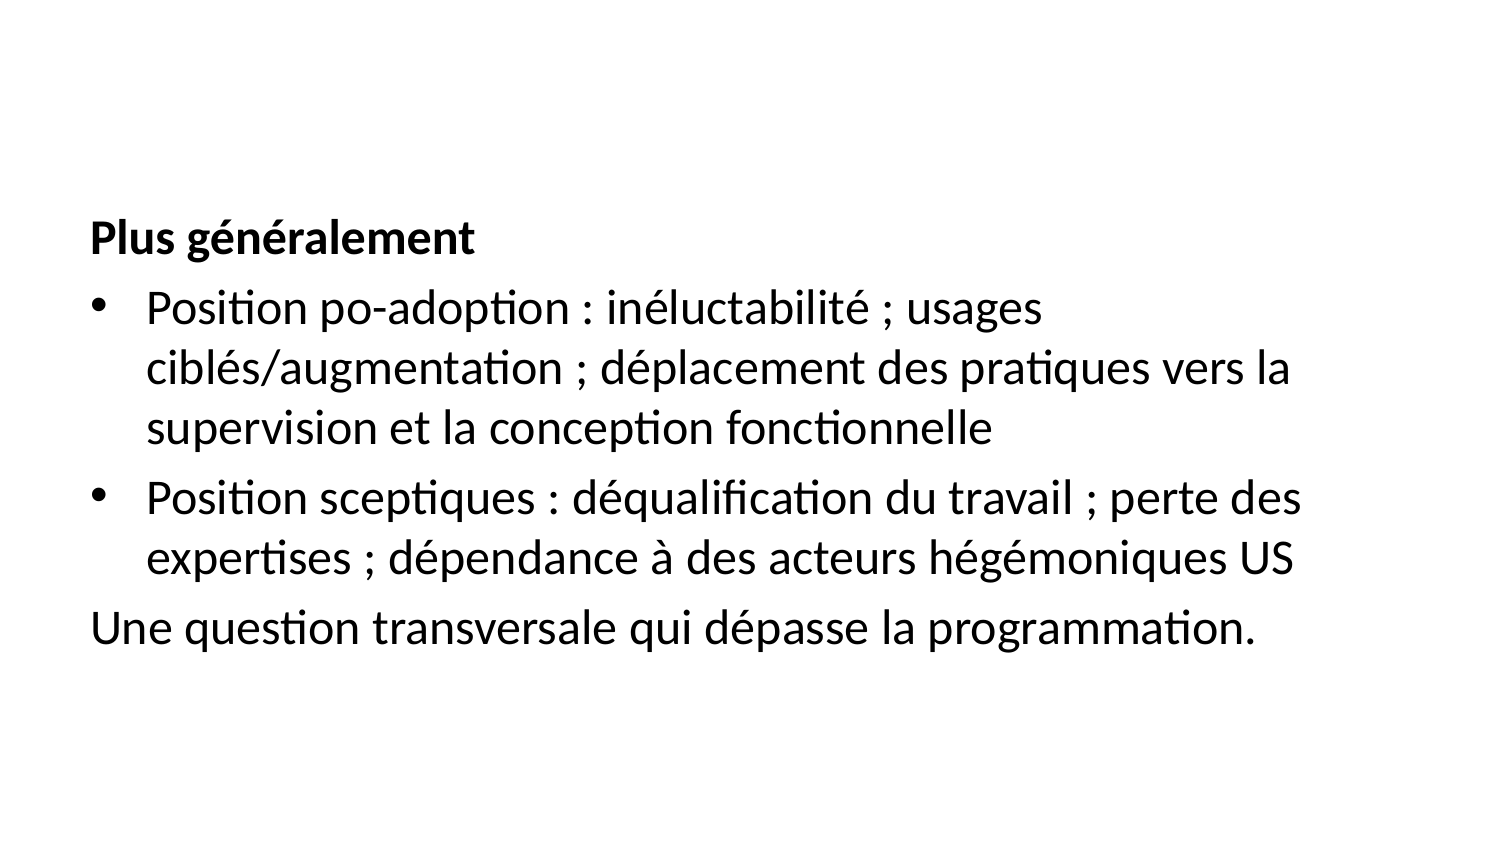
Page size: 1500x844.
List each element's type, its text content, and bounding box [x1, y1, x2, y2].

list Plus généralement Position po-adoption : inéluctabilité ; usages ciblés/augmentation ; déplacement des pratiques vers la supervision et la conception fonctionnelle Position sceptiques : déqualification du travail ; perte des expertises ; dépendance à des acteurs hégémoniques US Une question transversale qui dépasse la programmation. [75, 196, 1425, 754]
